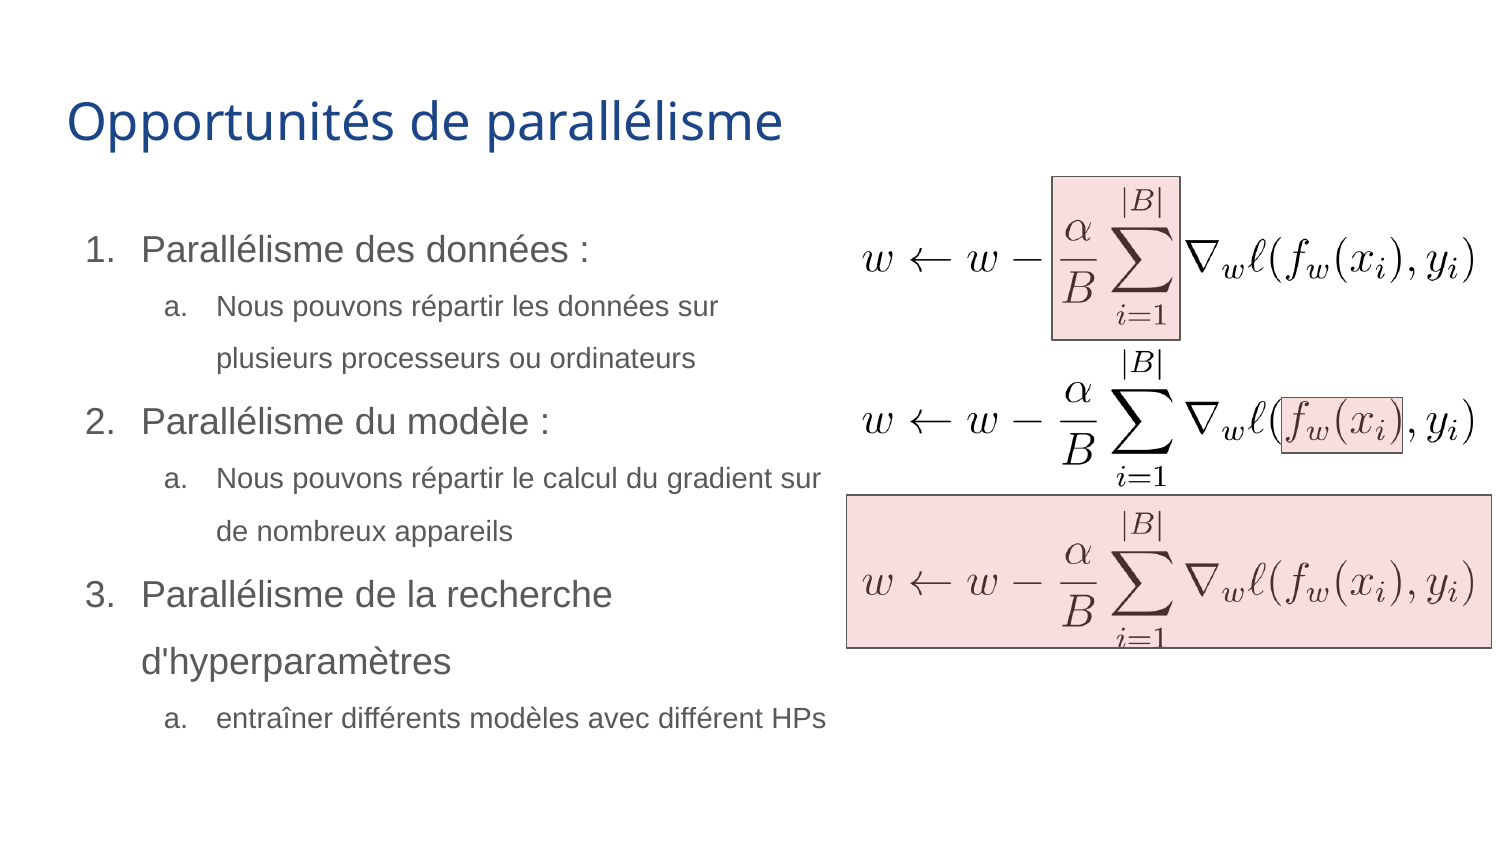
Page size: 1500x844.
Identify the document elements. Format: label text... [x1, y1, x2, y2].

text_box [1052, 176, 1181, 185]
list Parallélisme des données : Nous pouvons répartir les données sur plusieurs processeurs ou ordinateurs Parallélisme du modèle : Nous pouvons répartir le calcul du gradient sur de nombreux appareils Parallélisme de la recherche d'hyperparamètres entraîner différents modèles avec différent HPs [51, 187, 847, 748]
title Opportunités de parallélisme [51, 72, 1449, 167]
text_box [846, 494, 856, 648]
text_box [1478, 494, 1492, 648]
picture [861, 187, 1474, 649]
